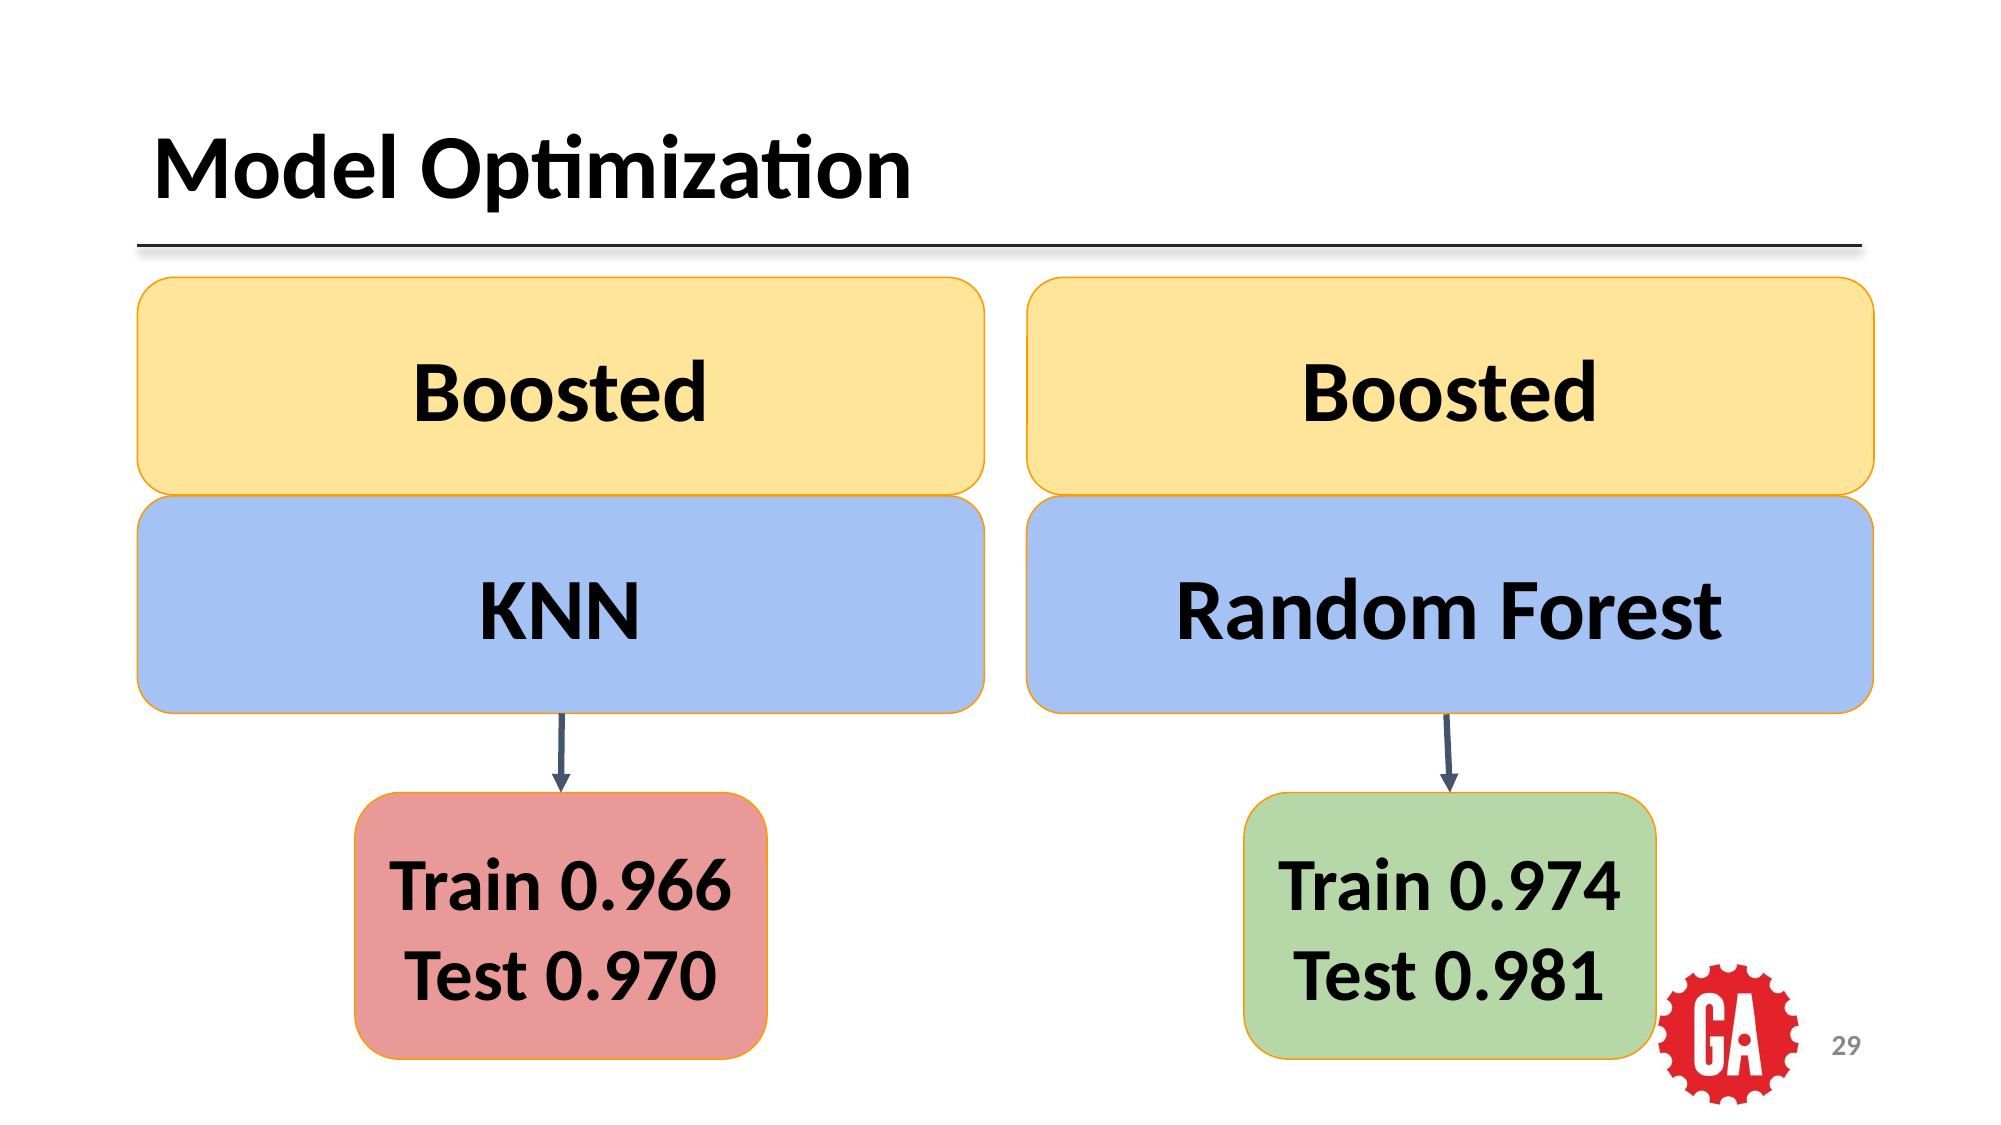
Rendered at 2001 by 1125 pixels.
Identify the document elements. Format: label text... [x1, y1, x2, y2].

picture [1657, 943, 1819, 1013]
title Model Optimization [137, 59, 1863, 278]
text_box Boosted [1026, 277, 1874, 495]
text_box Train 0.966 Test 0.970 [354, 792, 768, 1060]
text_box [1446, 714, 1451, 793]
text_box Boosted [137, 277, 985, 495]
text_box Train 0.974 Test 0.981 [1243, 792, 1657, 1060]
picture [1637, 1074, 1819, 1125]
text_box Random Forest [1026, 495, 1874, 714]
slide_number ‹#› [1426, 1013, 1877, 1074]
text_box KNN [137, 495, 985, 714]
